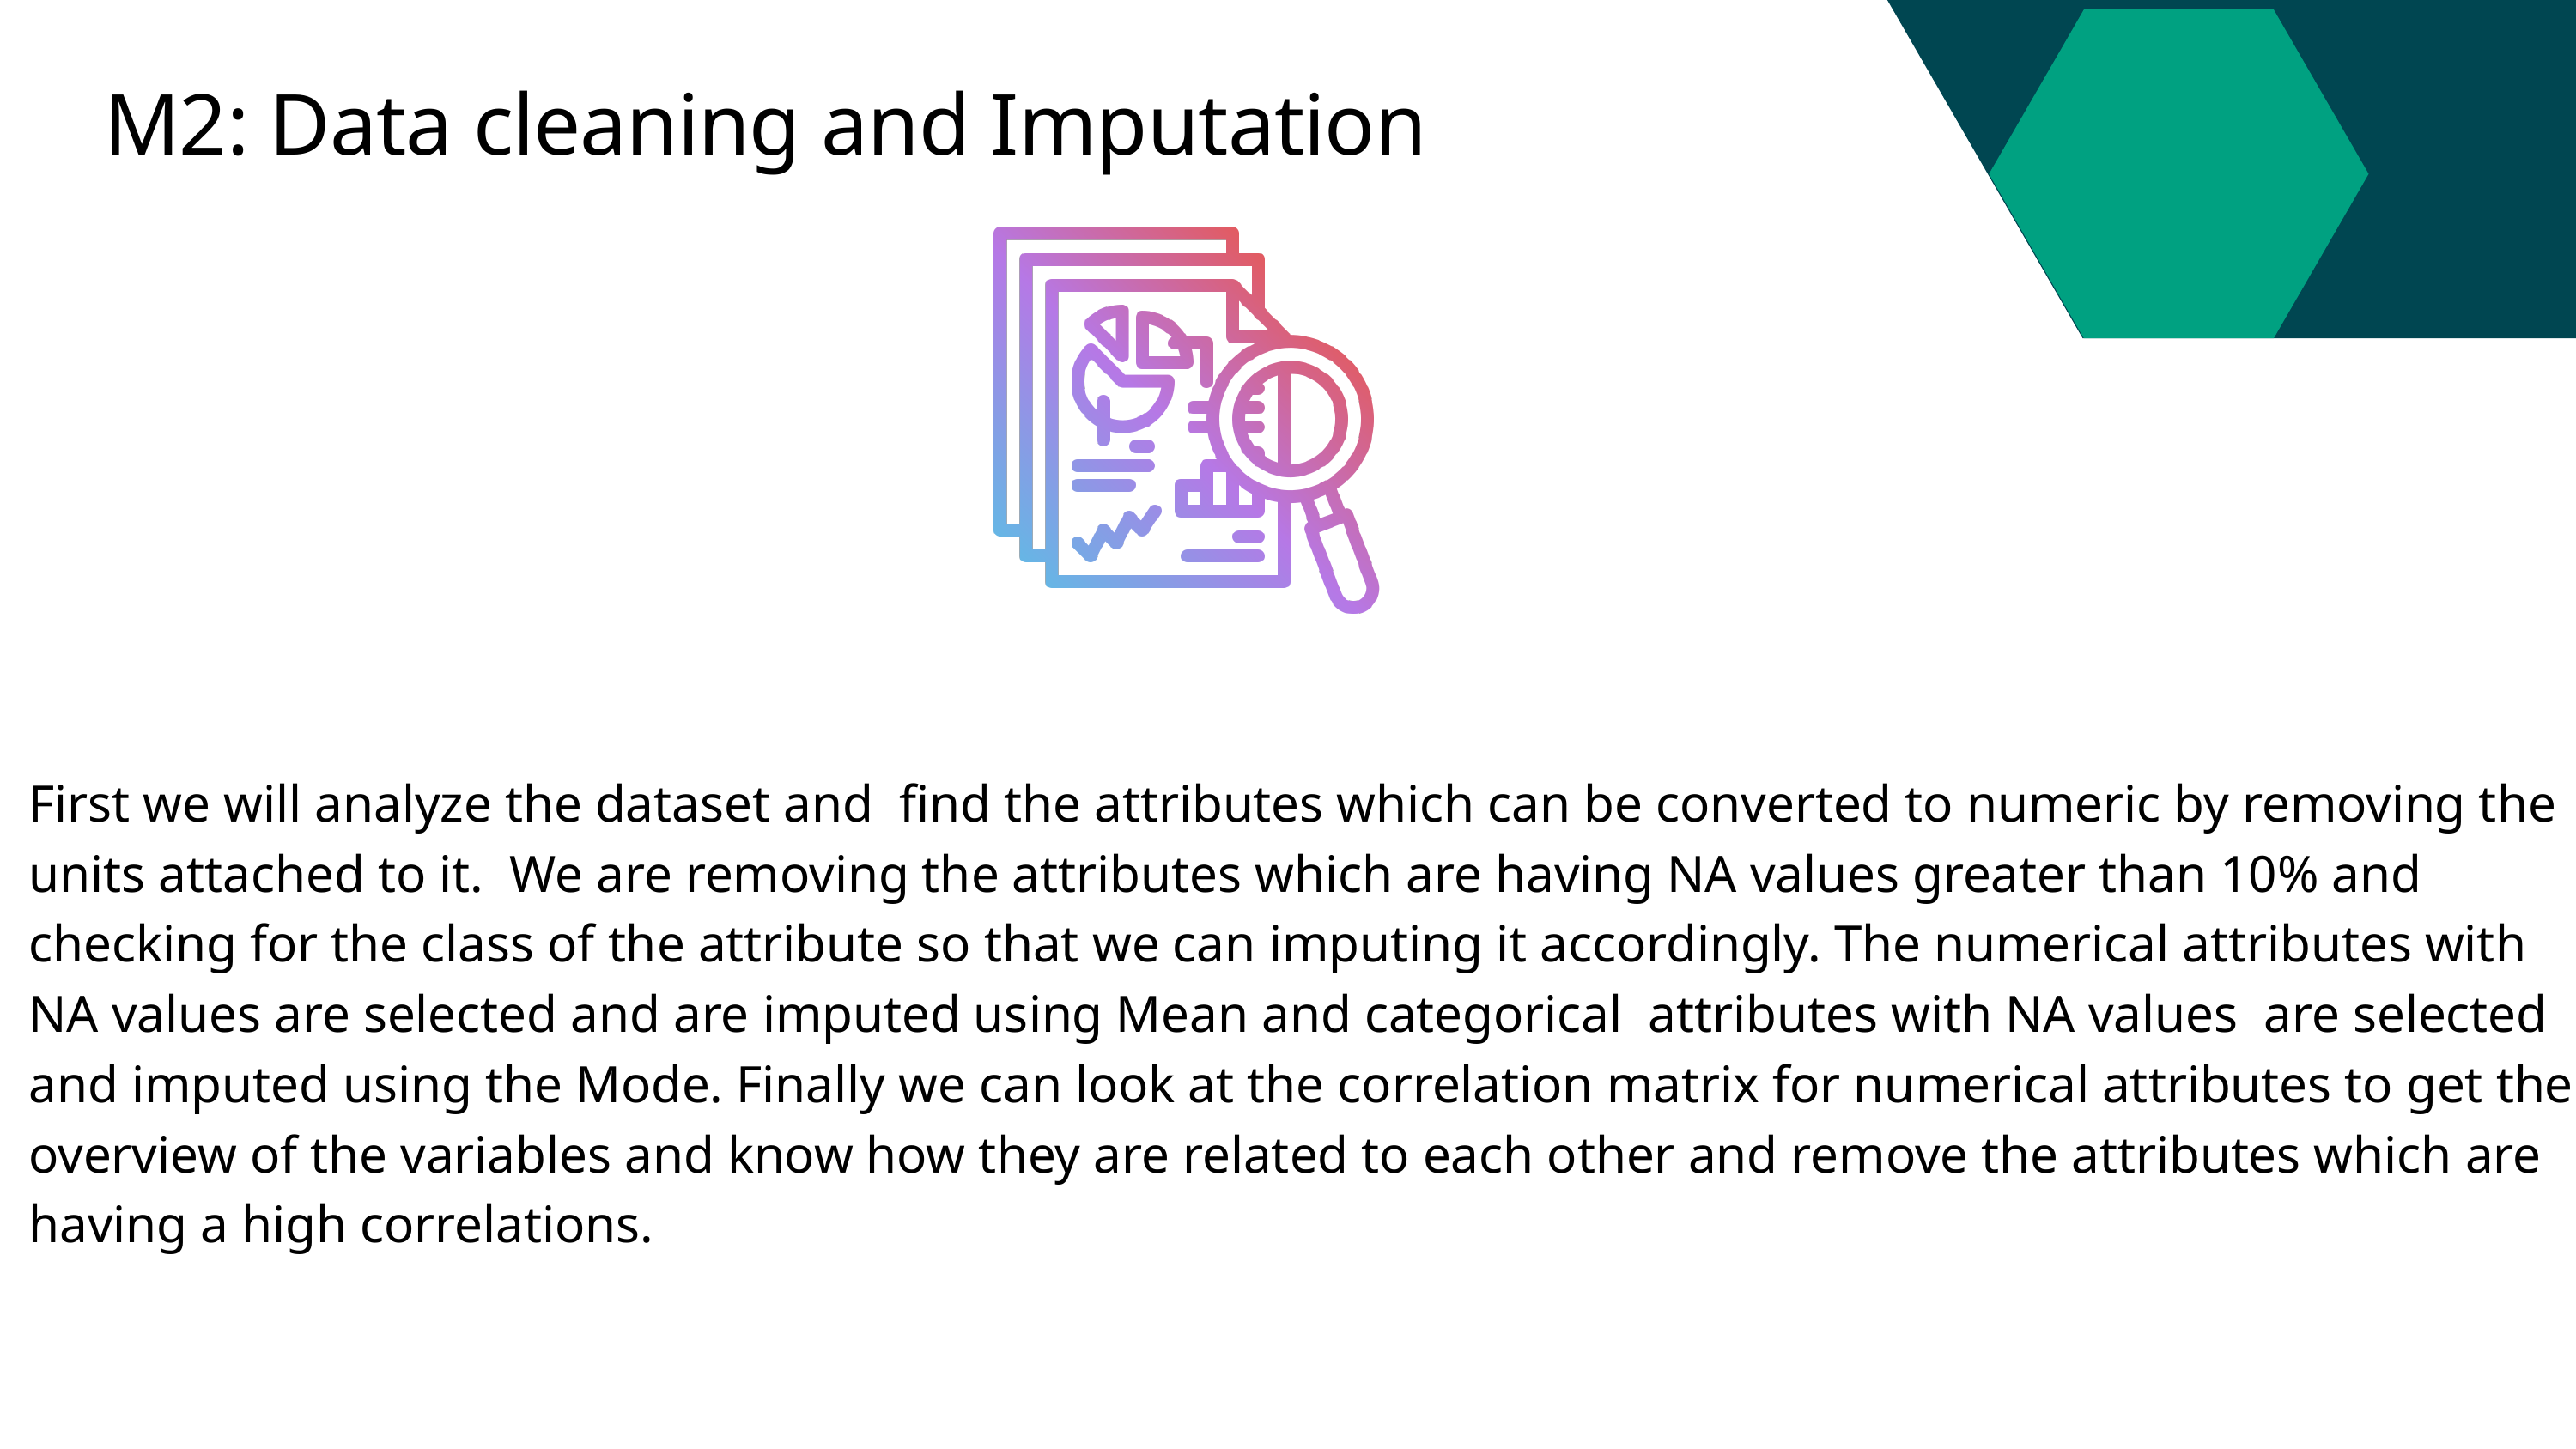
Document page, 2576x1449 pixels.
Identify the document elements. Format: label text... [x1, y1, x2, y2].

picture [993, 227, 1385, 614]
text_box M2: Data cleaning and Imputation [104, 63, 1828, 173]
text_box First we will analyze the dataset and find the attributes which can be converted to numeric by removing the units attached to it. We are removing the attributes which are having NA values greater than 10% and checking for the class of the attribute so that we can imputing it accordingly. The numerical attributes with NA values are selected and are imputed using Mean and categorical attributes with NA values are selected and imputed using the Mode. Finally we can look at the correlation matrix for numerical attributes to get the overview of the variables and know how they are related to each other and remove the attributes which are having a high correlations. [28, 761, 2576, 1253]
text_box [1989, 9, 2369, 339]
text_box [1832, 0, 2576, 339]
